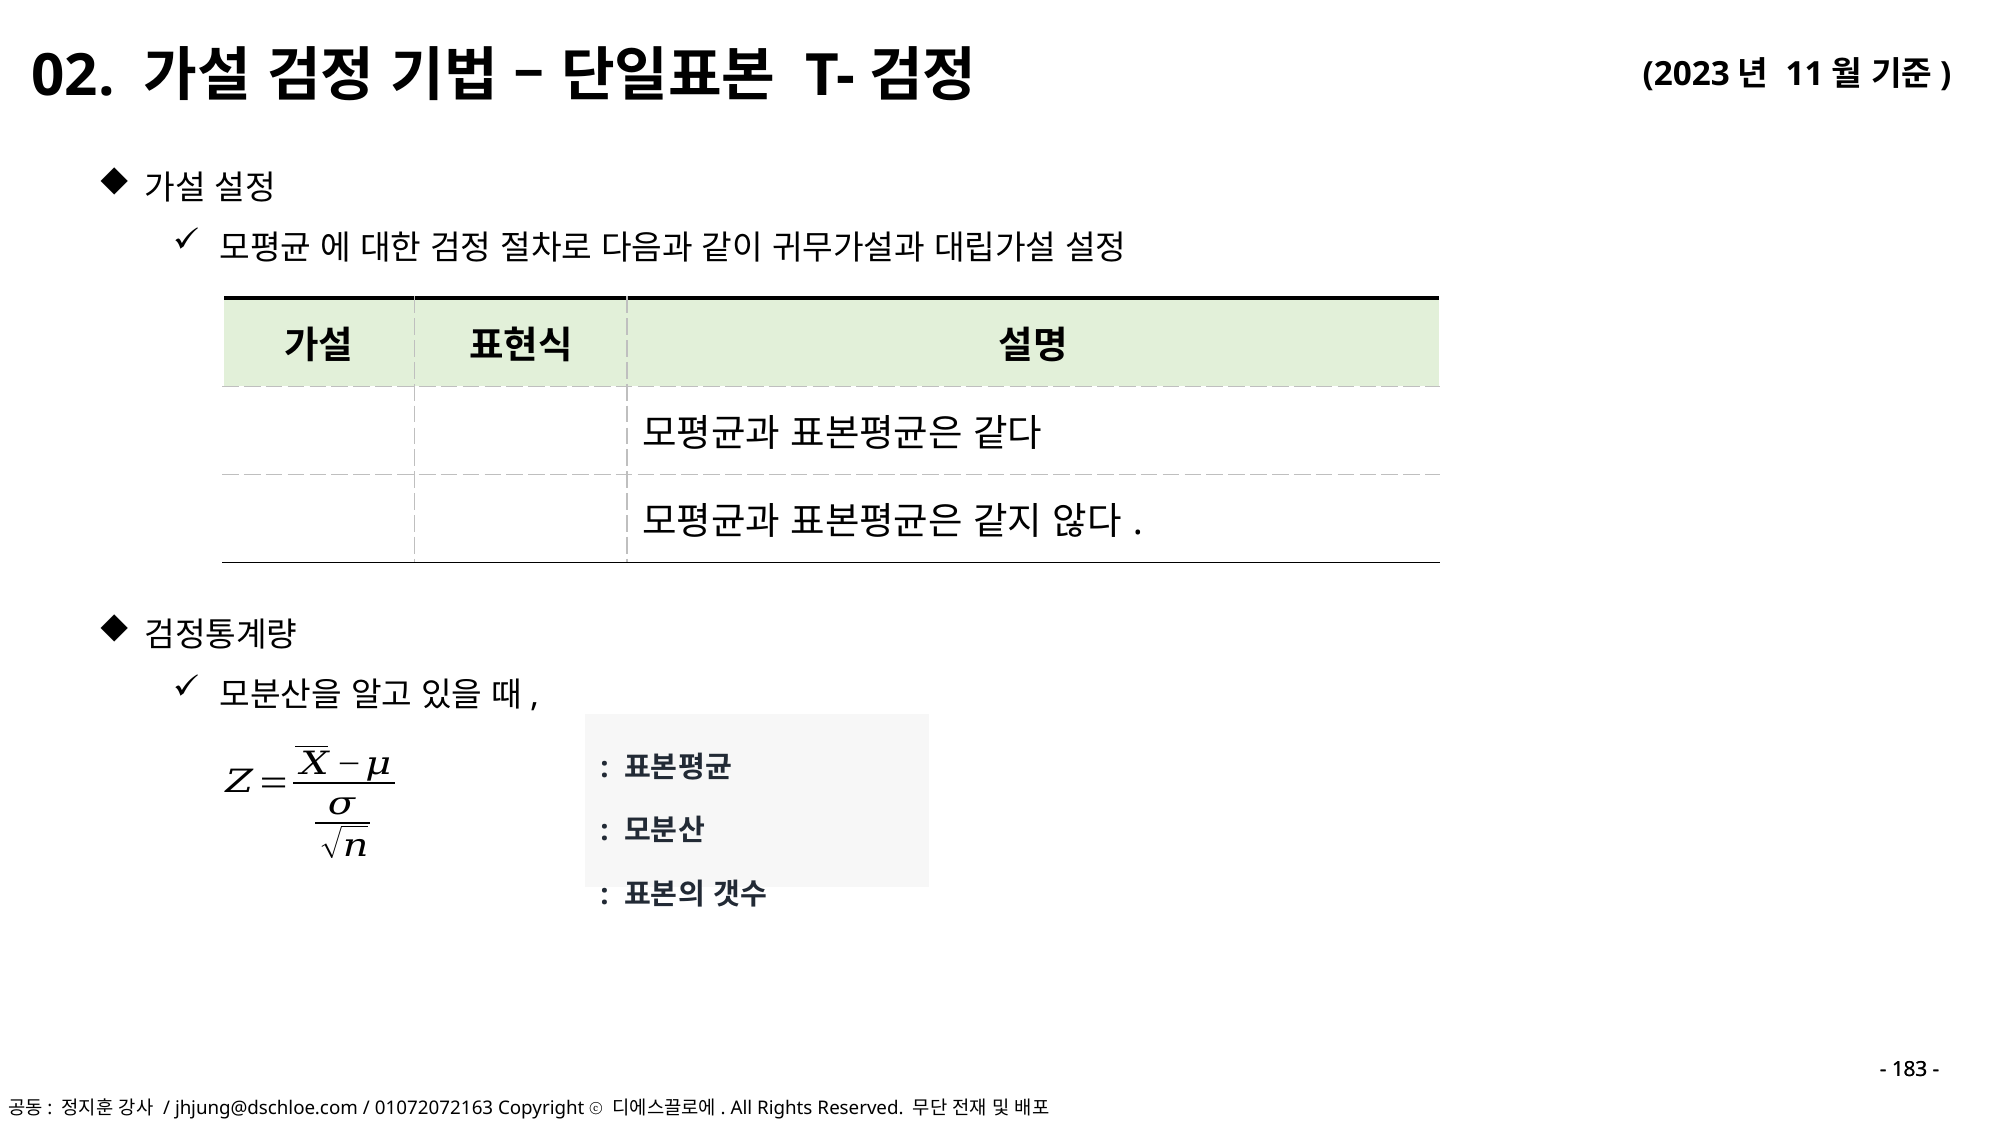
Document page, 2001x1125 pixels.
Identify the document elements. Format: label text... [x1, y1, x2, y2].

text_box 검정통계량 모분산을 알고 있을 때, [83, 585, 1505, 720]
slide_number - 183 - [1504, 1039, 1955, 1100]
text_box 02. 가설 검정 기법 – 단일표본 T-검정 [16, 30, 992, 115]
